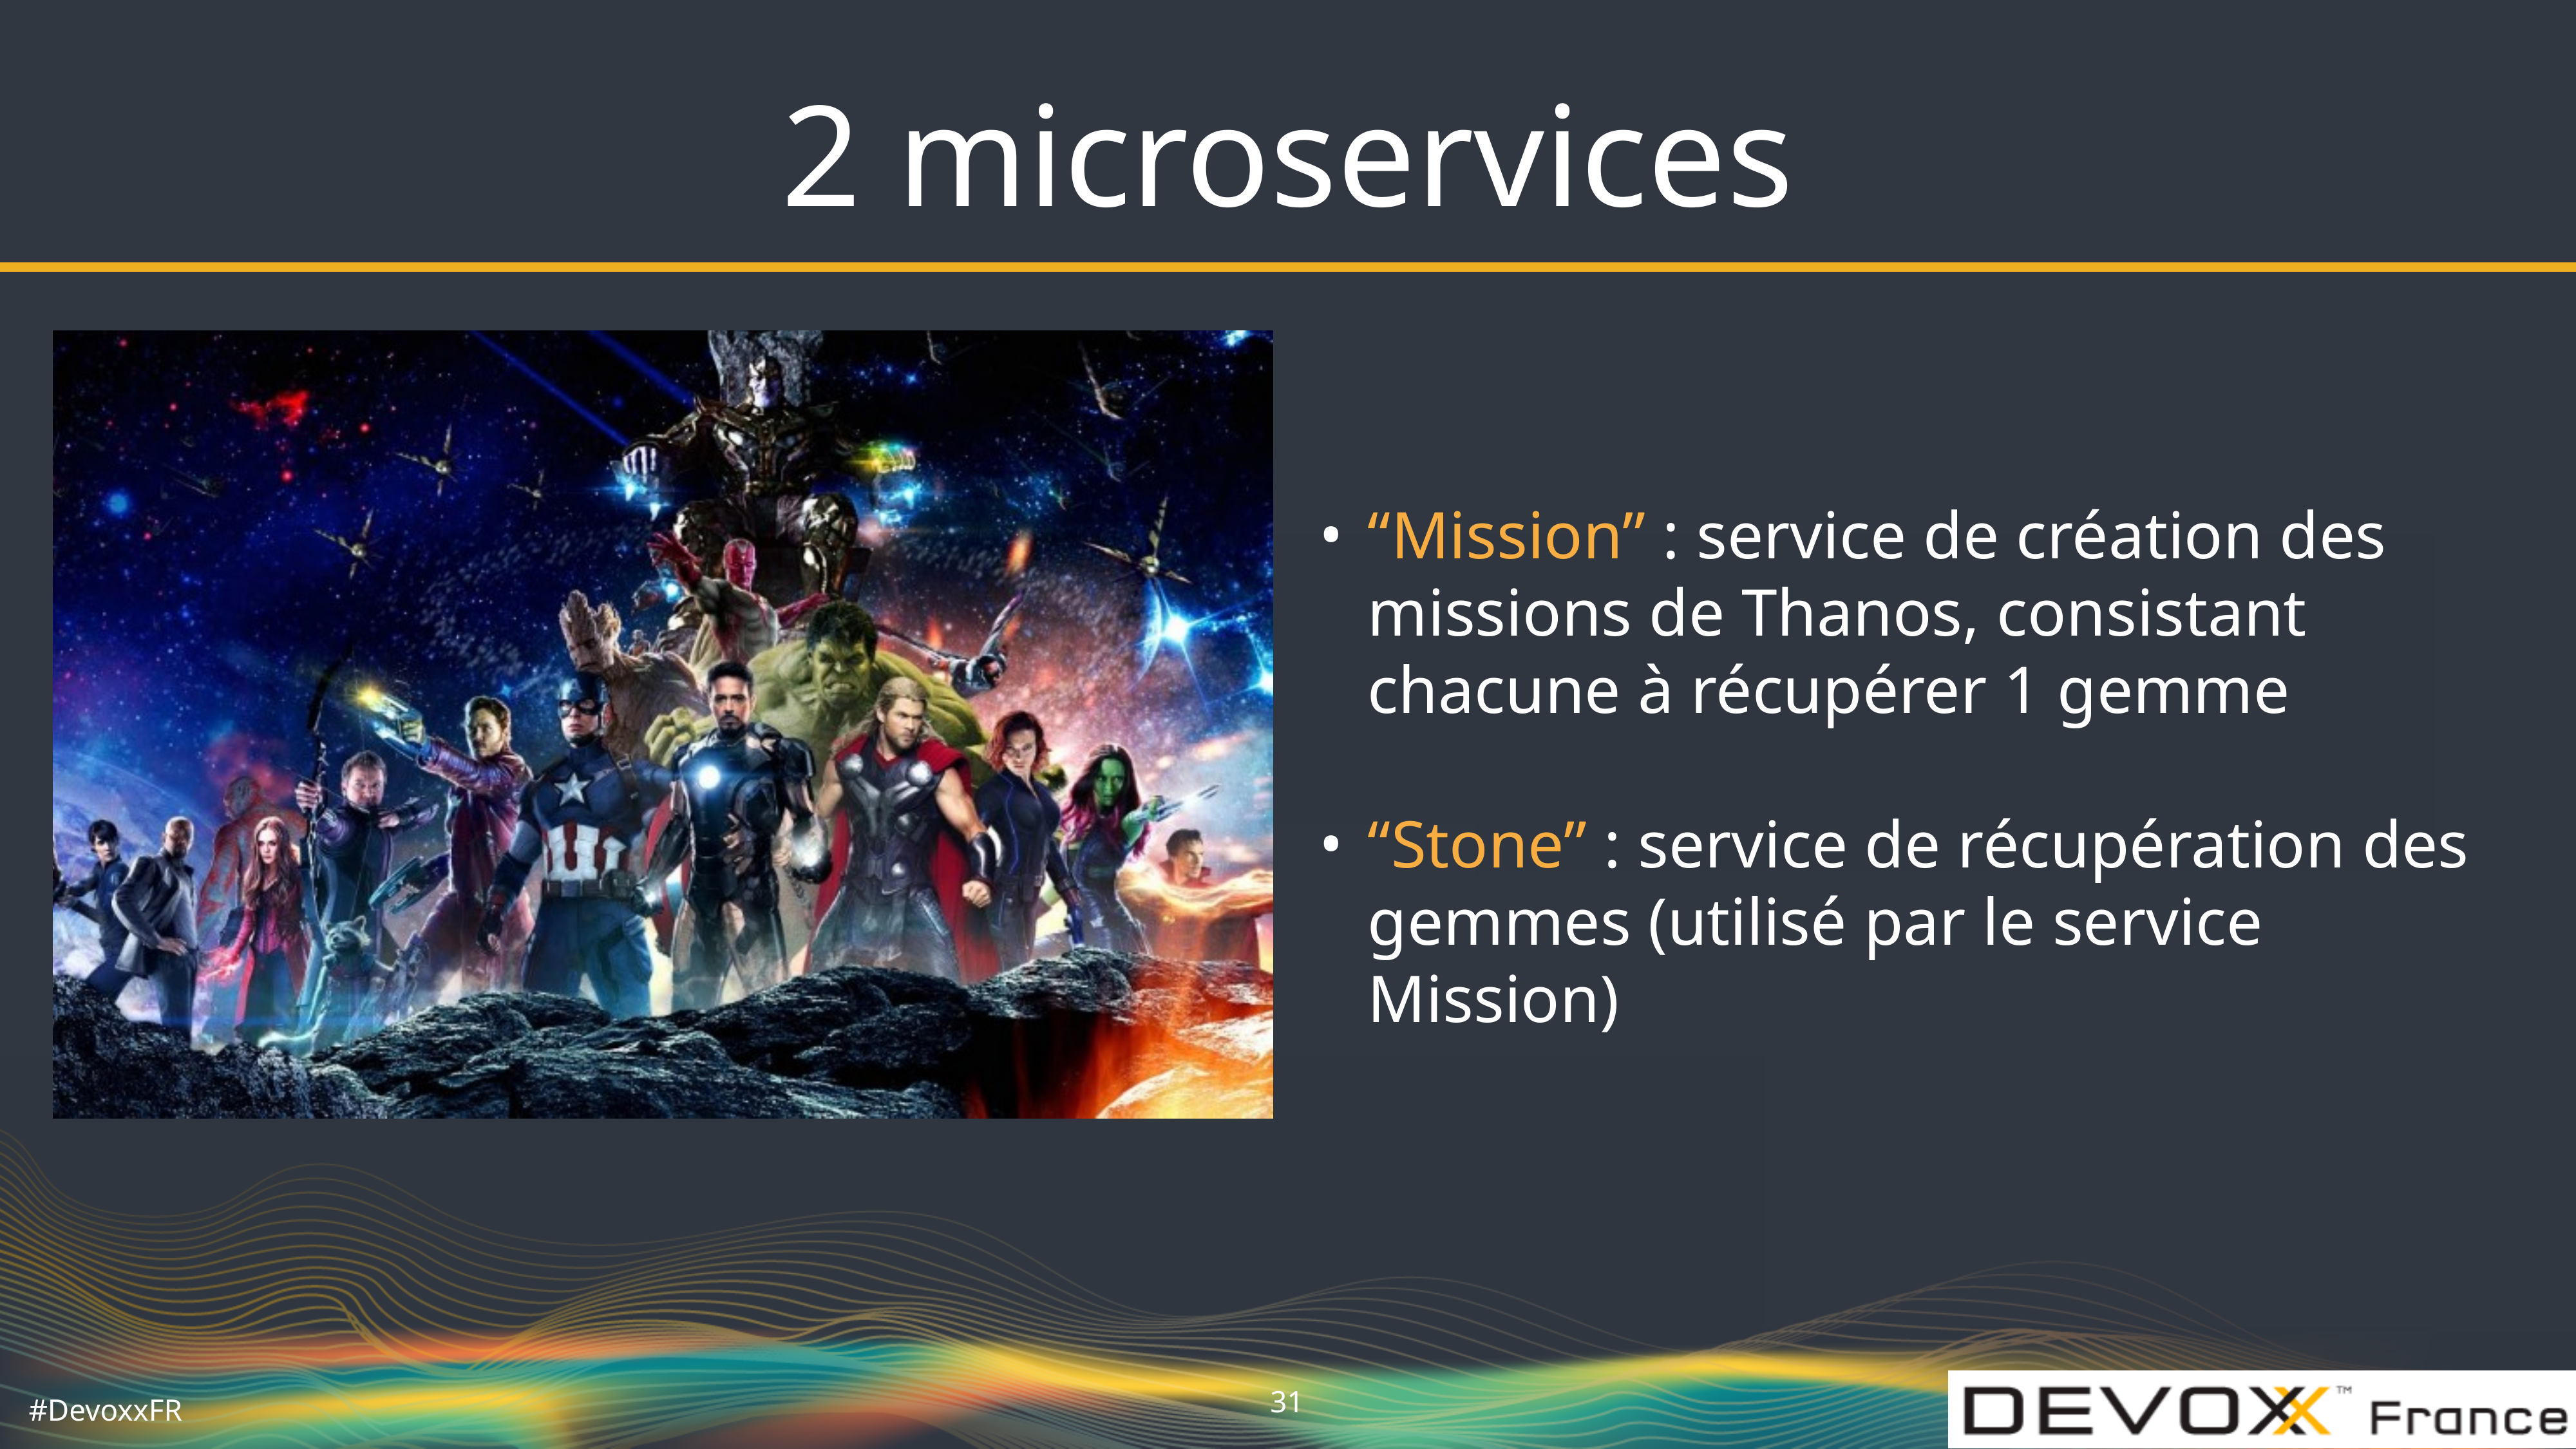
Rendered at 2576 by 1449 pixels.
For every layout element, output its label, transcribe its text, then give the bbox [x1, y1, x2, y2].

list “Mission” : service de création des missions de Thanos, consistant chacune à récupérer 1 gemme “Stone” : service de récupération des gemmes (utilisé par le service Mission) [1312, 486, 2533, 1043]
slide_number 31 [1262, 1375, 1312, 1427]
picture [0, 0, 2576, 262]
title 2 microservices [264, 14, 2312, 287]
picture [0, 272, 2576, 1449]
